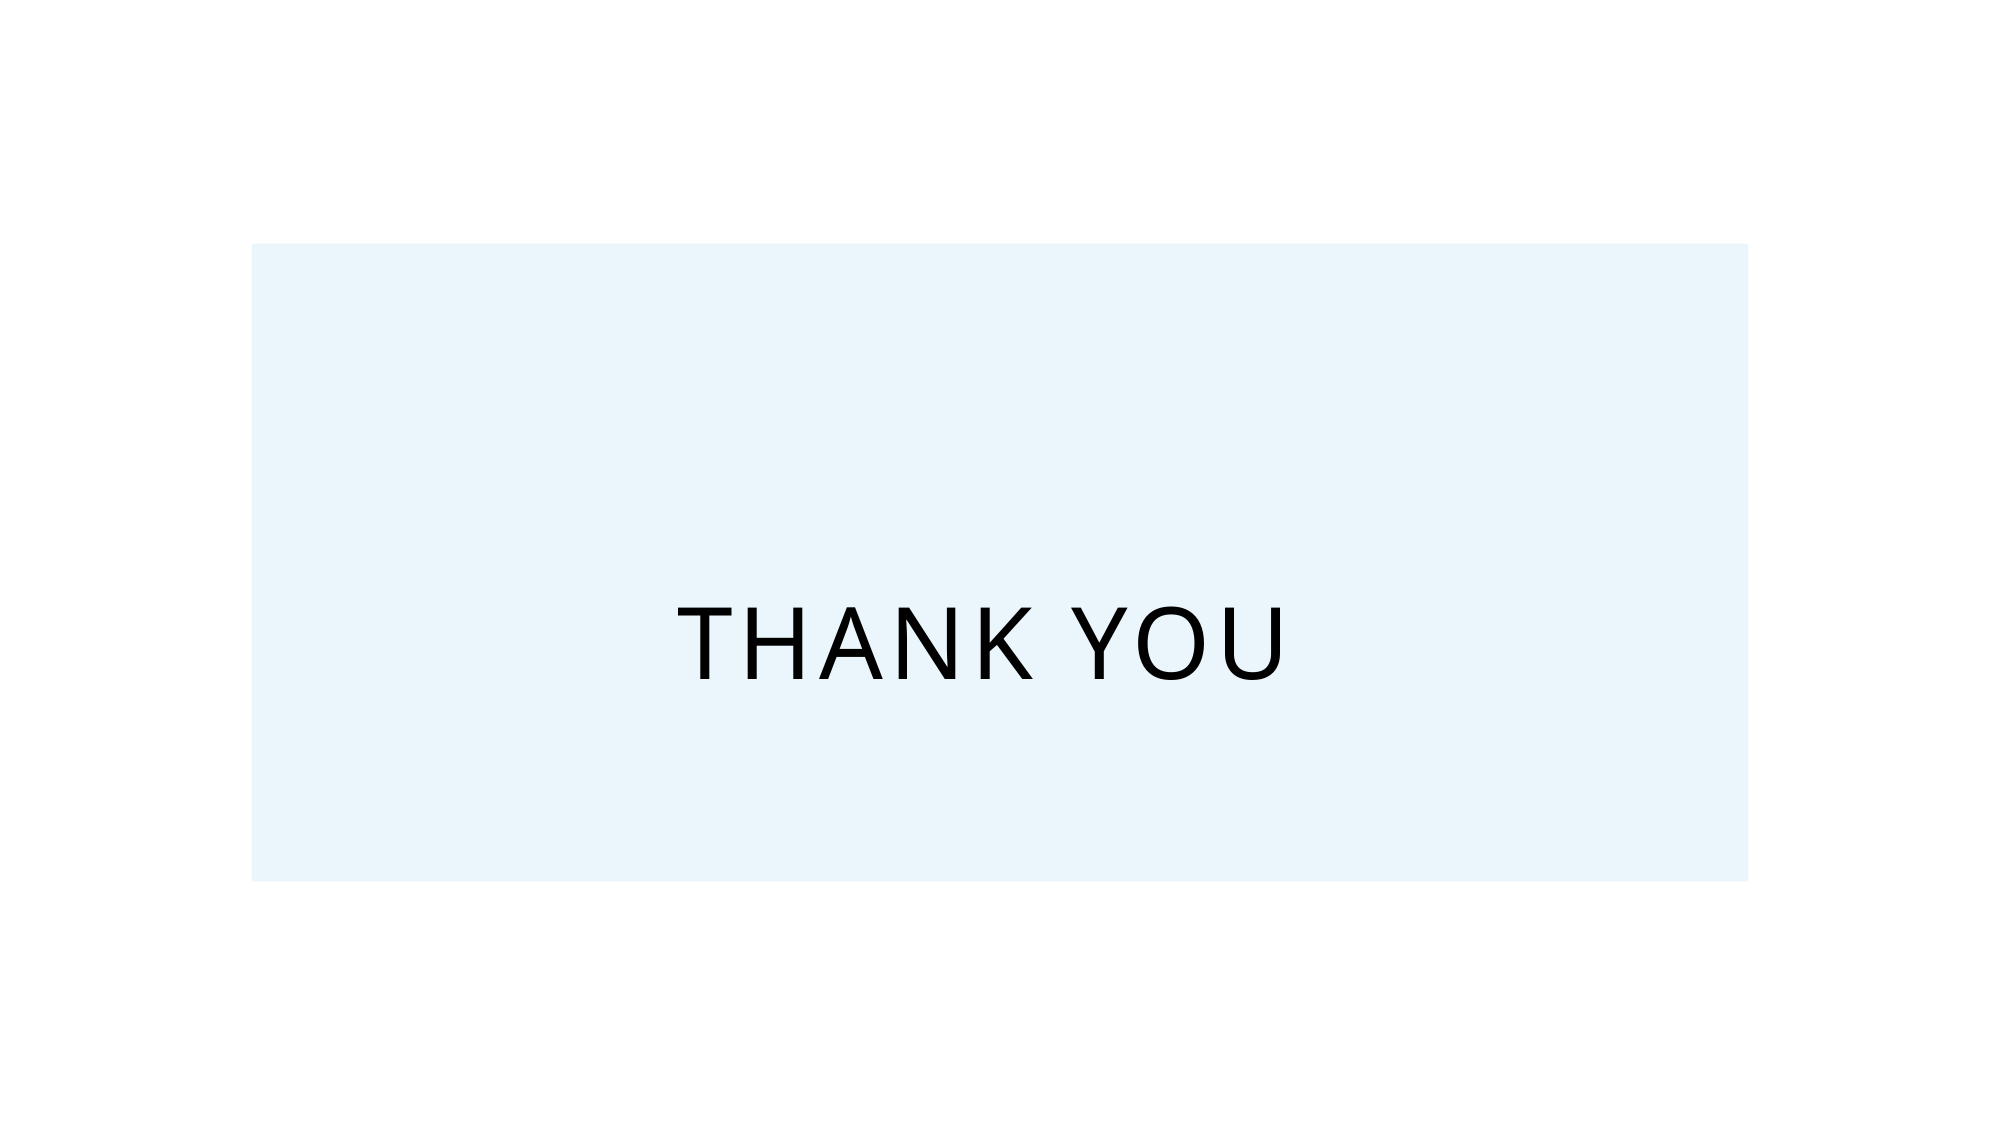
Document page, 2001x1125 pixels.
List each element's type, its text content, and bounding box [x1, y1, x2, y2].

title Thank you [251, 243, 1749, 882]
